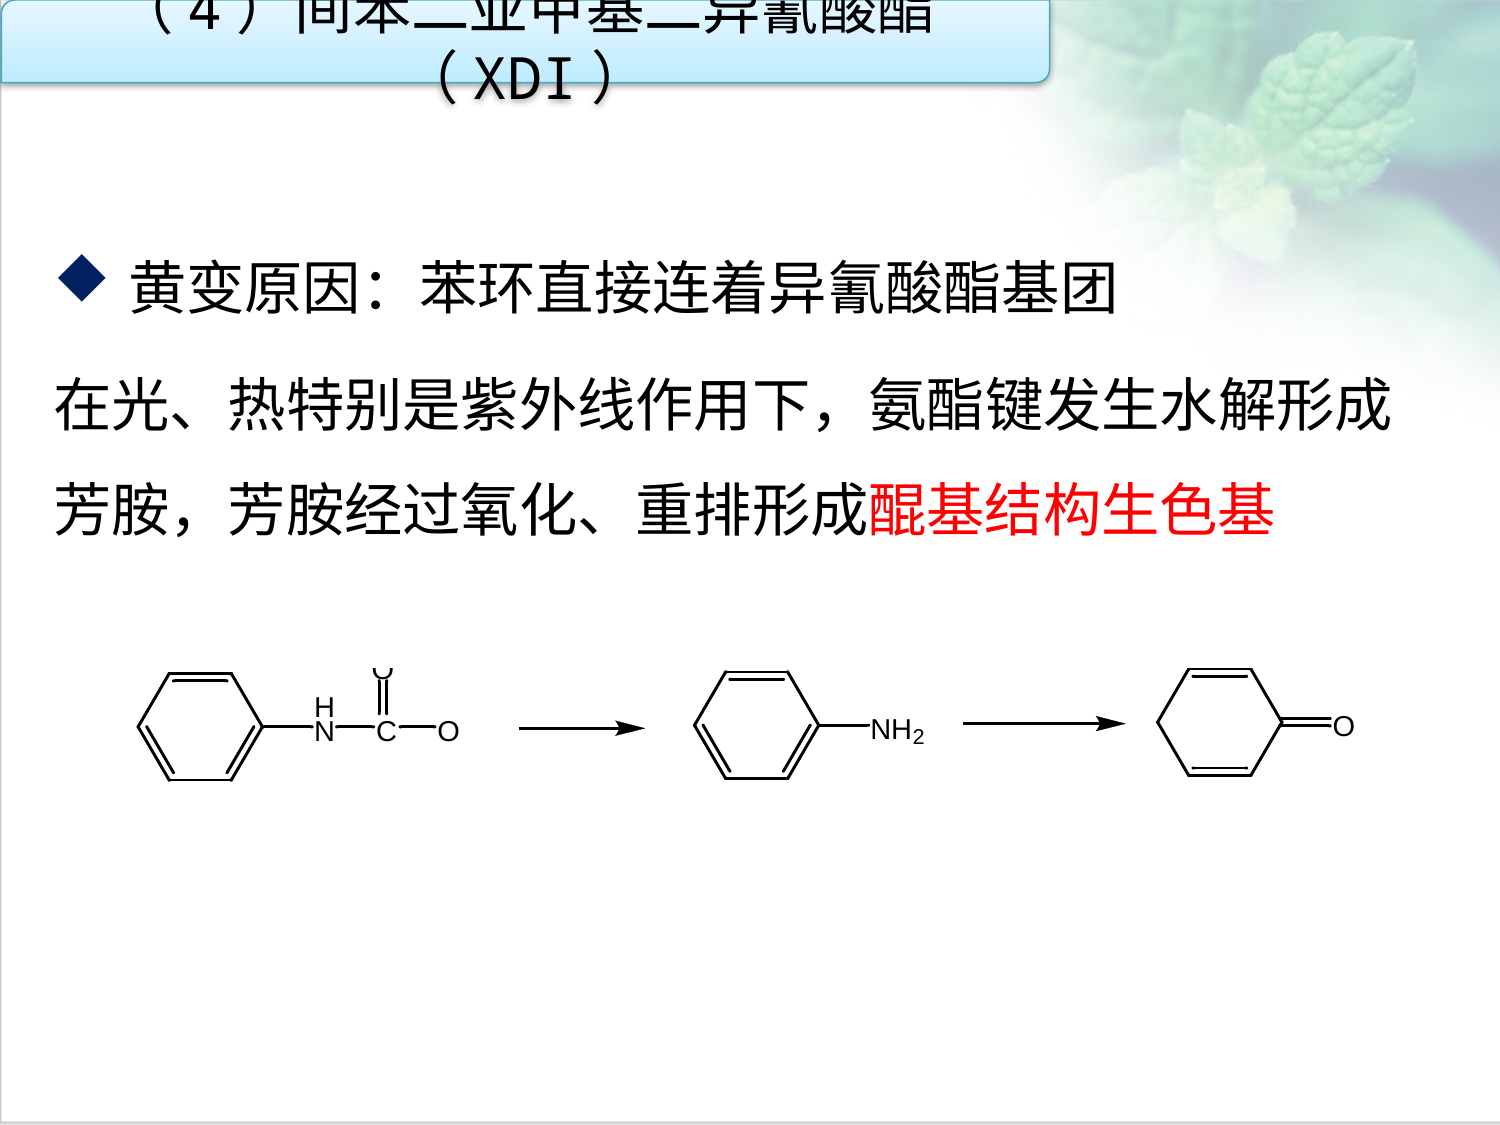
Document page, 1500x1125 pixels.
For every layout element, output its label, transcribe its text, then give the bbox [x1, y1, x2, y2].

picture [0, 0, 1500, 1125]
text_box （4）间苯二亚甲基二异氰酸酯（XDI） [0, 0, 1051, 84]
text_box 黄变原因：苯环直接连着异氰酸酯基团 在光、热特别是紫外线作用下，氨酯键发生水解形成芳胺，芳胺经过氧化、重排形成醌基结构生色基 [38, 208, 1462, 551]
picture [0, 0, 8, 10]
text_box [133, 668, 1367, 808]
